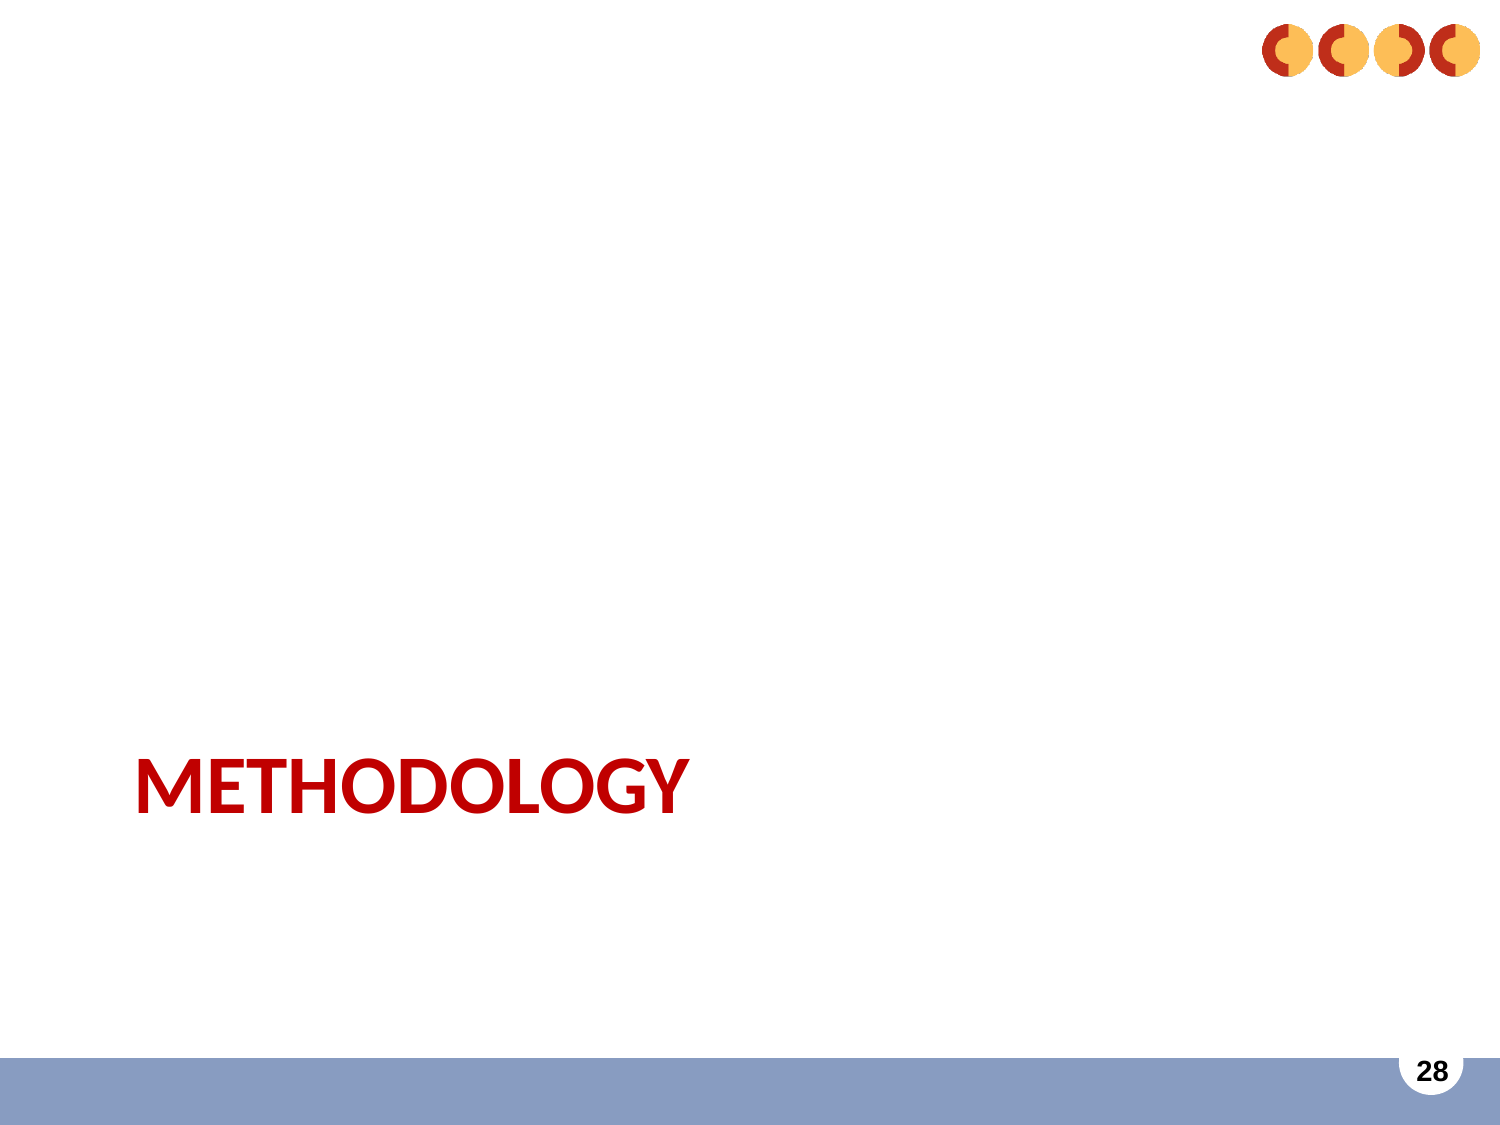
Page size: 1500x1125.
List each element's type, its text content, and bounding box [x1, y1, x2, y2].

title Methodology [118, 722, 1394, 947]
picture [1262, 24, 1486, 88]
